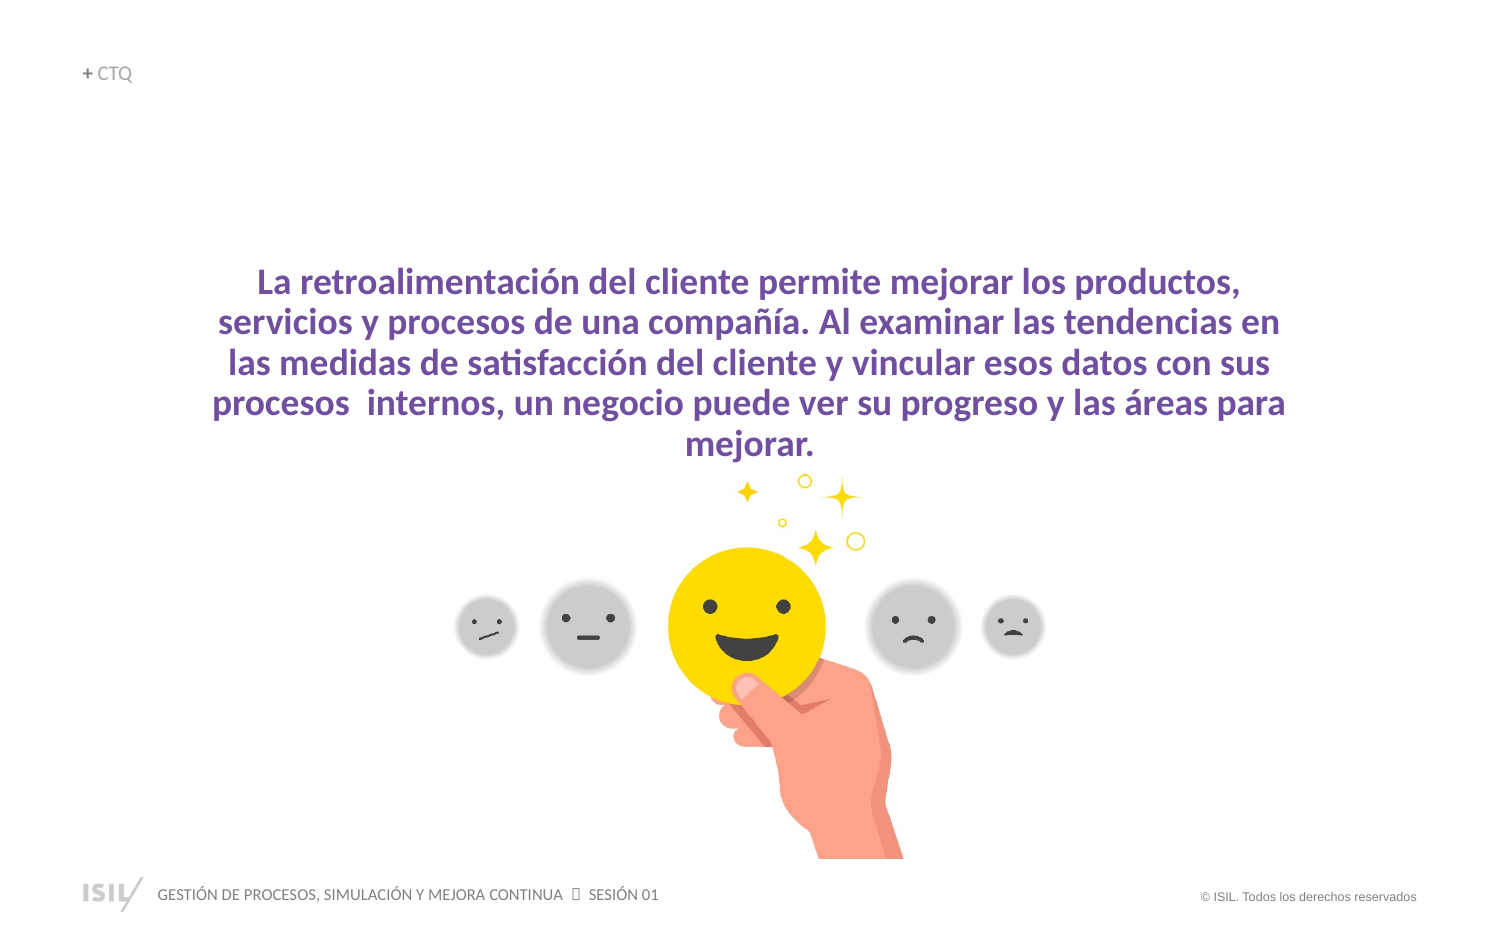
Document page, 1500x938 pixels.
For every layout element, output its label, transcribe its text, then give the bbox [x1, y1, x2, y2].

picture [291, 472, 1209, 859]
text_box + CTQ [82, 62, 482, 85]
text_box La retroalimentación del cliente permite mejorar los productos, servicios y procesos de una compañía. Al examinar las tendencias en las medidas de satisfacción del cliente y vincular esos datos con sus procesos internos, un negocio puede ver su progreso y las áreas para mejorar. [204, 261, 1296, 473]
